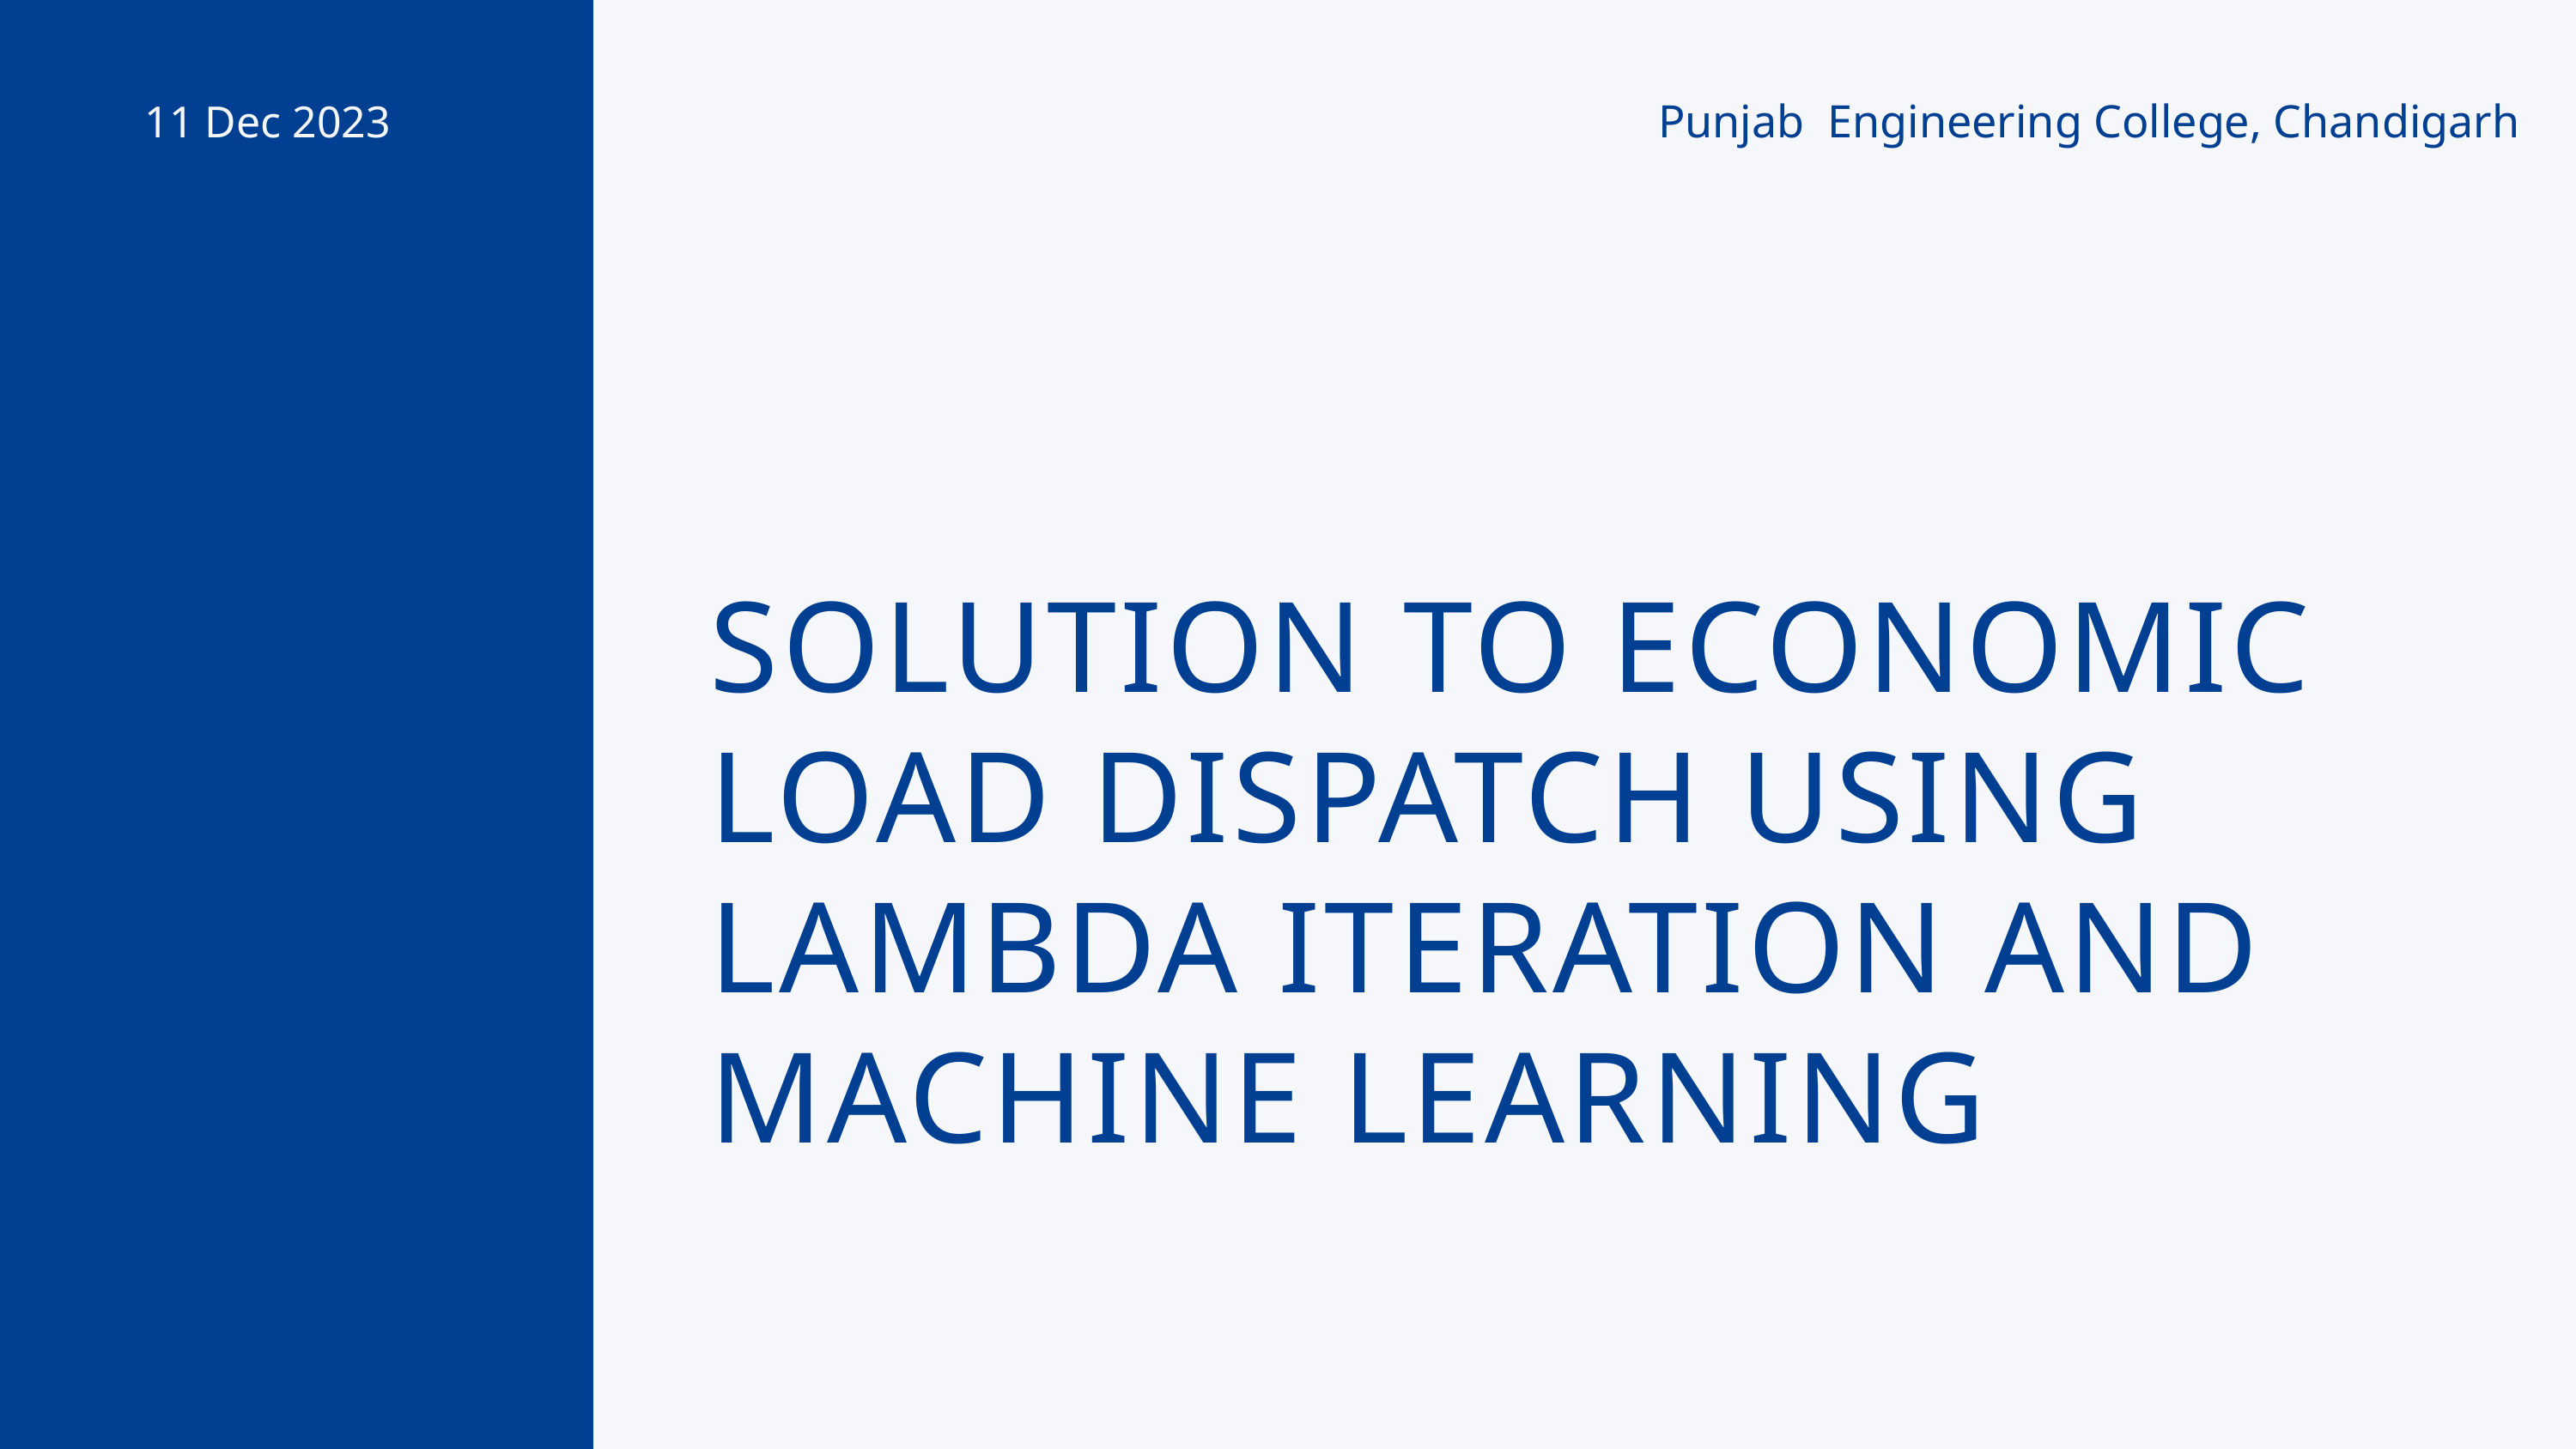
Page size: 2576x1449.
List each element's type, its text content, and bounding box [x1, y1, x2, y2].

text_box SOLUTION TO ECONOMIC LOAD DISPATCH USING LAMBDA ITERATION AND MACHINE LEARNING [709, 567, 2482, 1168]
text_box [0, 0, 594, 1449]
text_box Punjab Engineering College, Chandigarh [1595, 83, 2521, 147]
